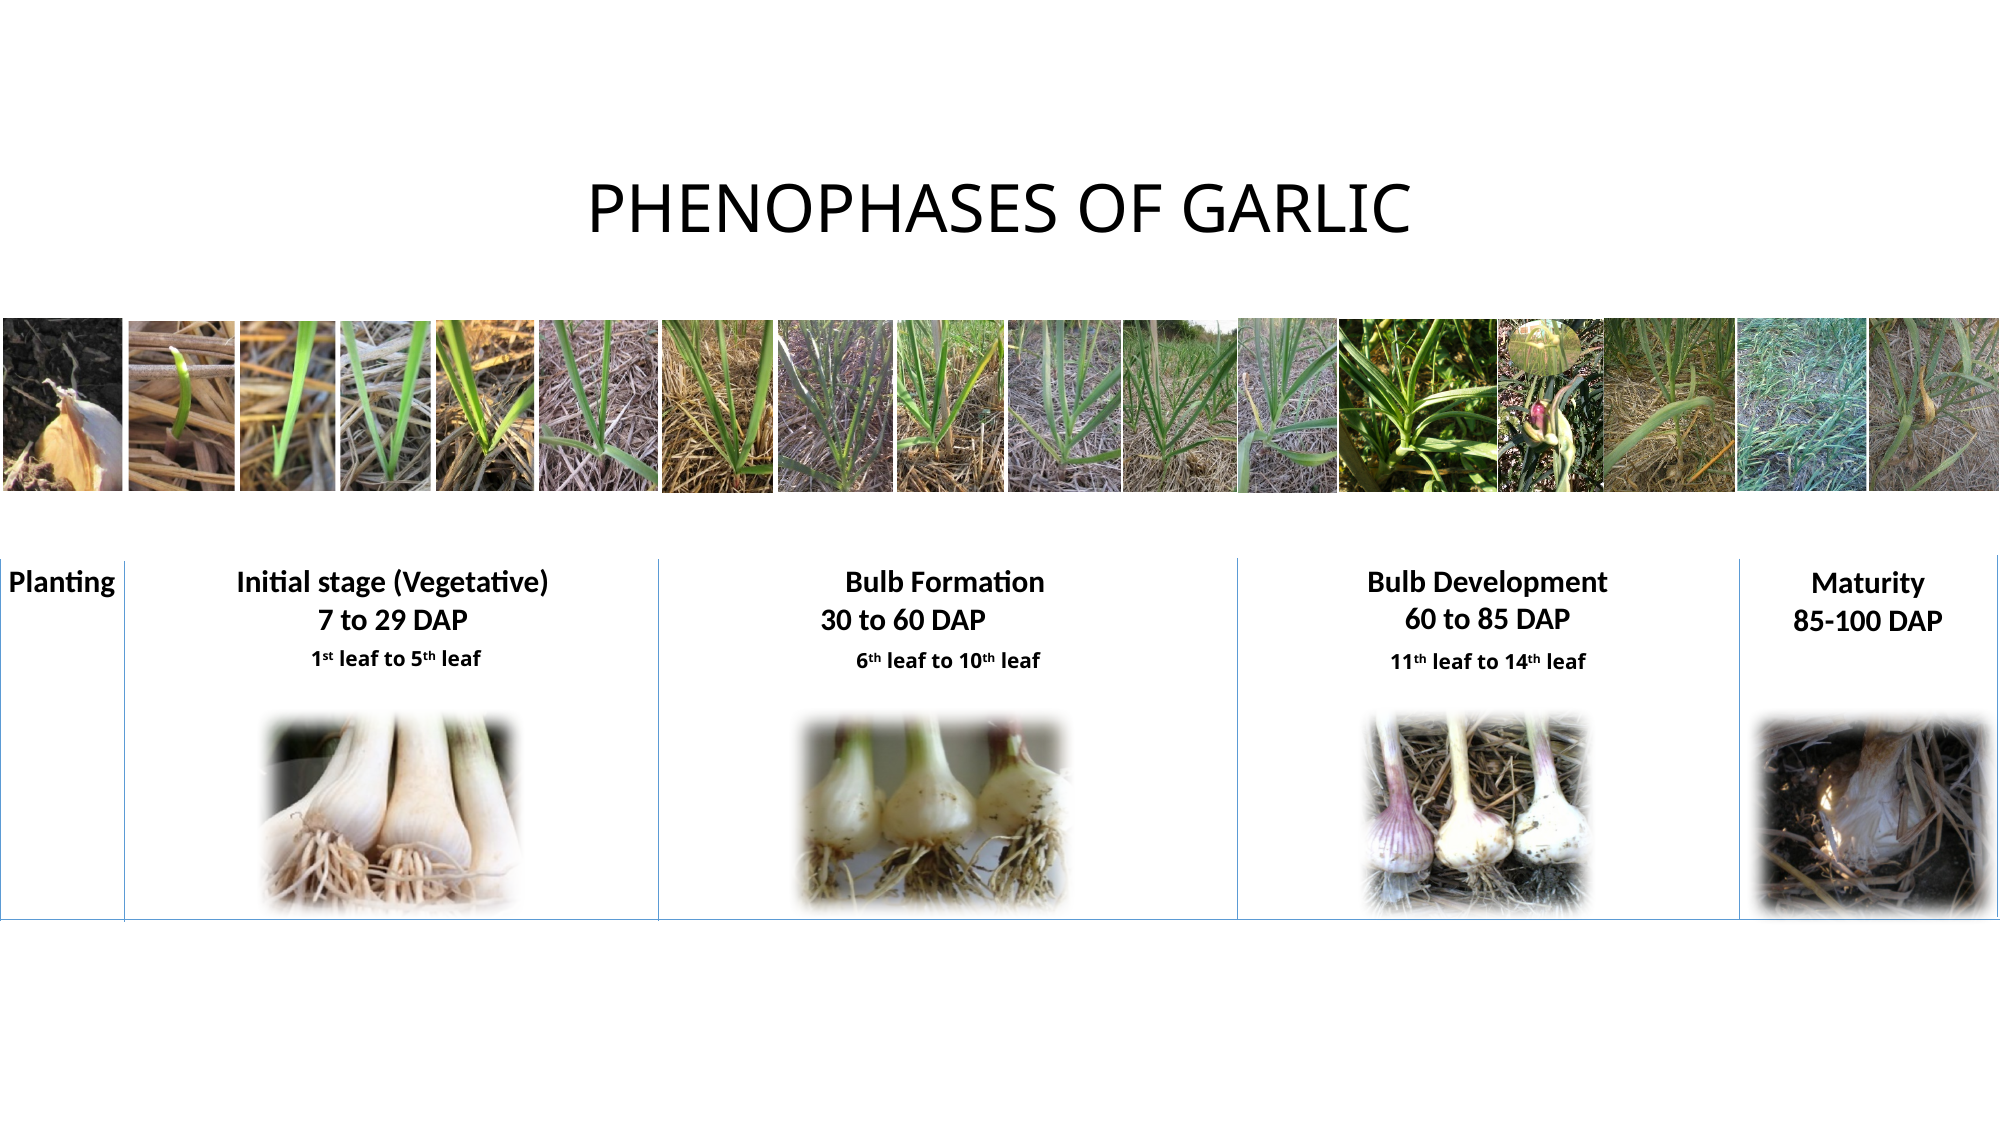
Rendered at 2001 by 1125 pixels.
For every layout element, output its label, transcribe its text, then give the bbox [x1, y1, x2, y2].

picture [1745, 706, 2000, 926]
text_box PHENOPHASES OF GARLIC [0, 158, 2000, 253]
text_box Maturity 85-100 DAP [1740, 555, 1996, 645]
picture [787, 706, 1076, 919]
text_box 1st leaf to 5th leaf [128, 638, 658, 679]
picture [1338, 319, 1497, 492]
picture [239, 320, 336, 491]
text_box Planting [0, 554, 138, 607]
text_box Bulb Development 60 to 85 DAP [1236, 553, 1740, 644]
picture [1869, 318, 1999, 492]
picture [1008, 320, 1121, 492]
picture [1357, 706, 1597, 922]
text_box Bulb Formation 30 to 60 DAP [658, 554, 1236, 640]
picture [1737, 318, 1867, 492]
picture [1498, 318, 1735, 492]
picture [1123, 320, 1237, 492]
picture [340, 320, 431, 491]
picture [128, 320, 235, 491]
picture [255, 707, 526, 921]
picture [777, 320, 893, 492]
picture [662, 320, 773, 493]
text_box 11th leaf to 14th leaf [1241, 641, 1735, 682]
text_box Initial stage (Vegetative) 7 to 29 DAP [128, 554, 658, 638]
picture [897, 320, 1005, 492]
picture [539, 320, 658, 492]
picture [436, 320, 535, 491]
picture [1238, 318, 1337, 493]
picture [3, 318, 123, 491]
text_box 6th leaf to 10th leaf [659, 640, 1237, 680]
